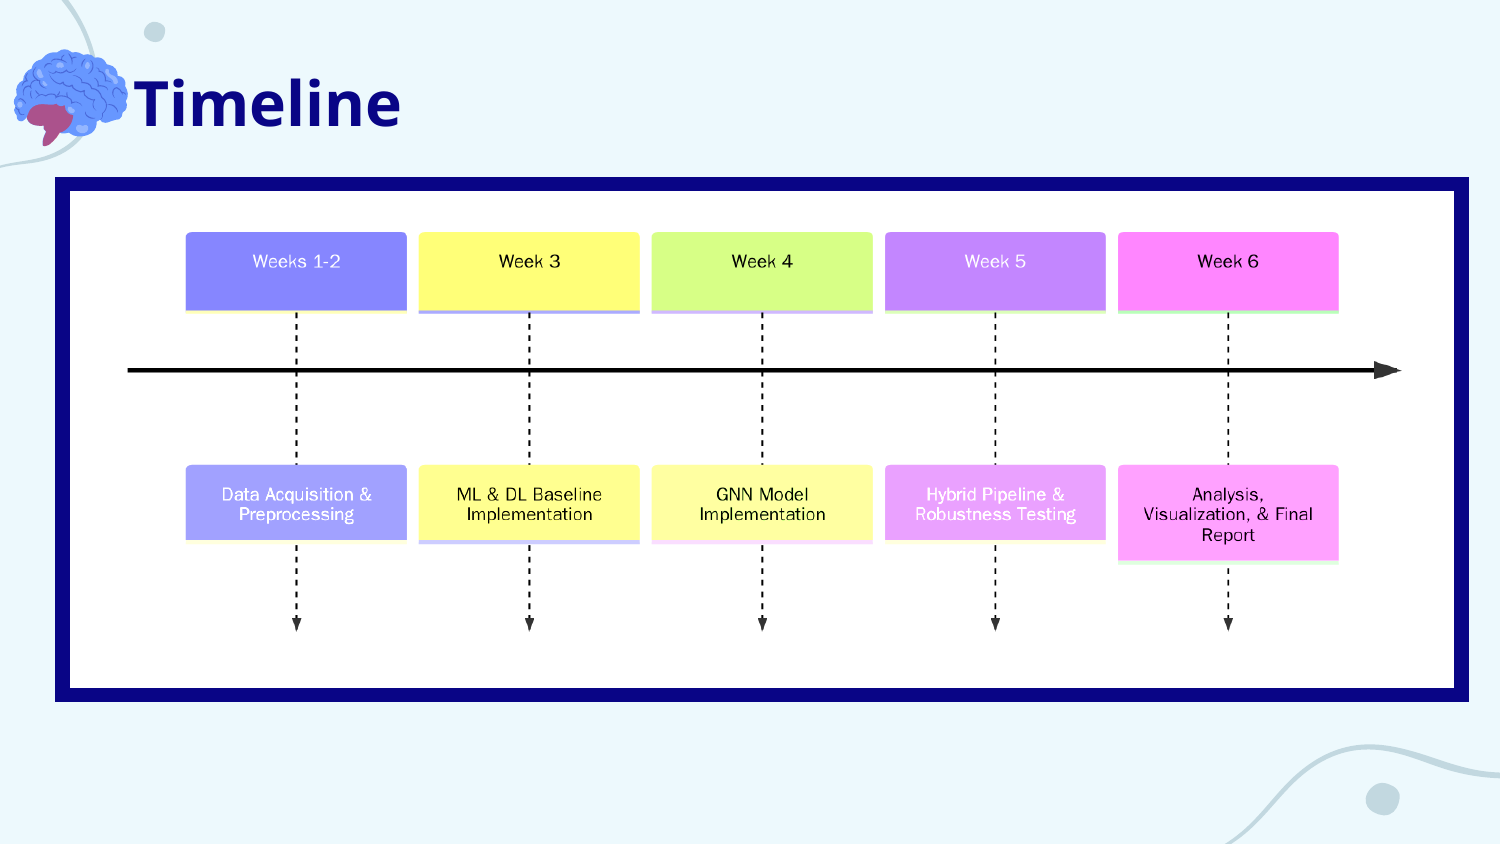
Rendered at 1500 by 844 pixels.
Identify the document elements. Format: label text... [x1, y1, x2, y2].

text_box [13, 49, 130, 147]
title Timeline [132, 49, 1382, 143]
picture [69, 191, 1455, 688]
